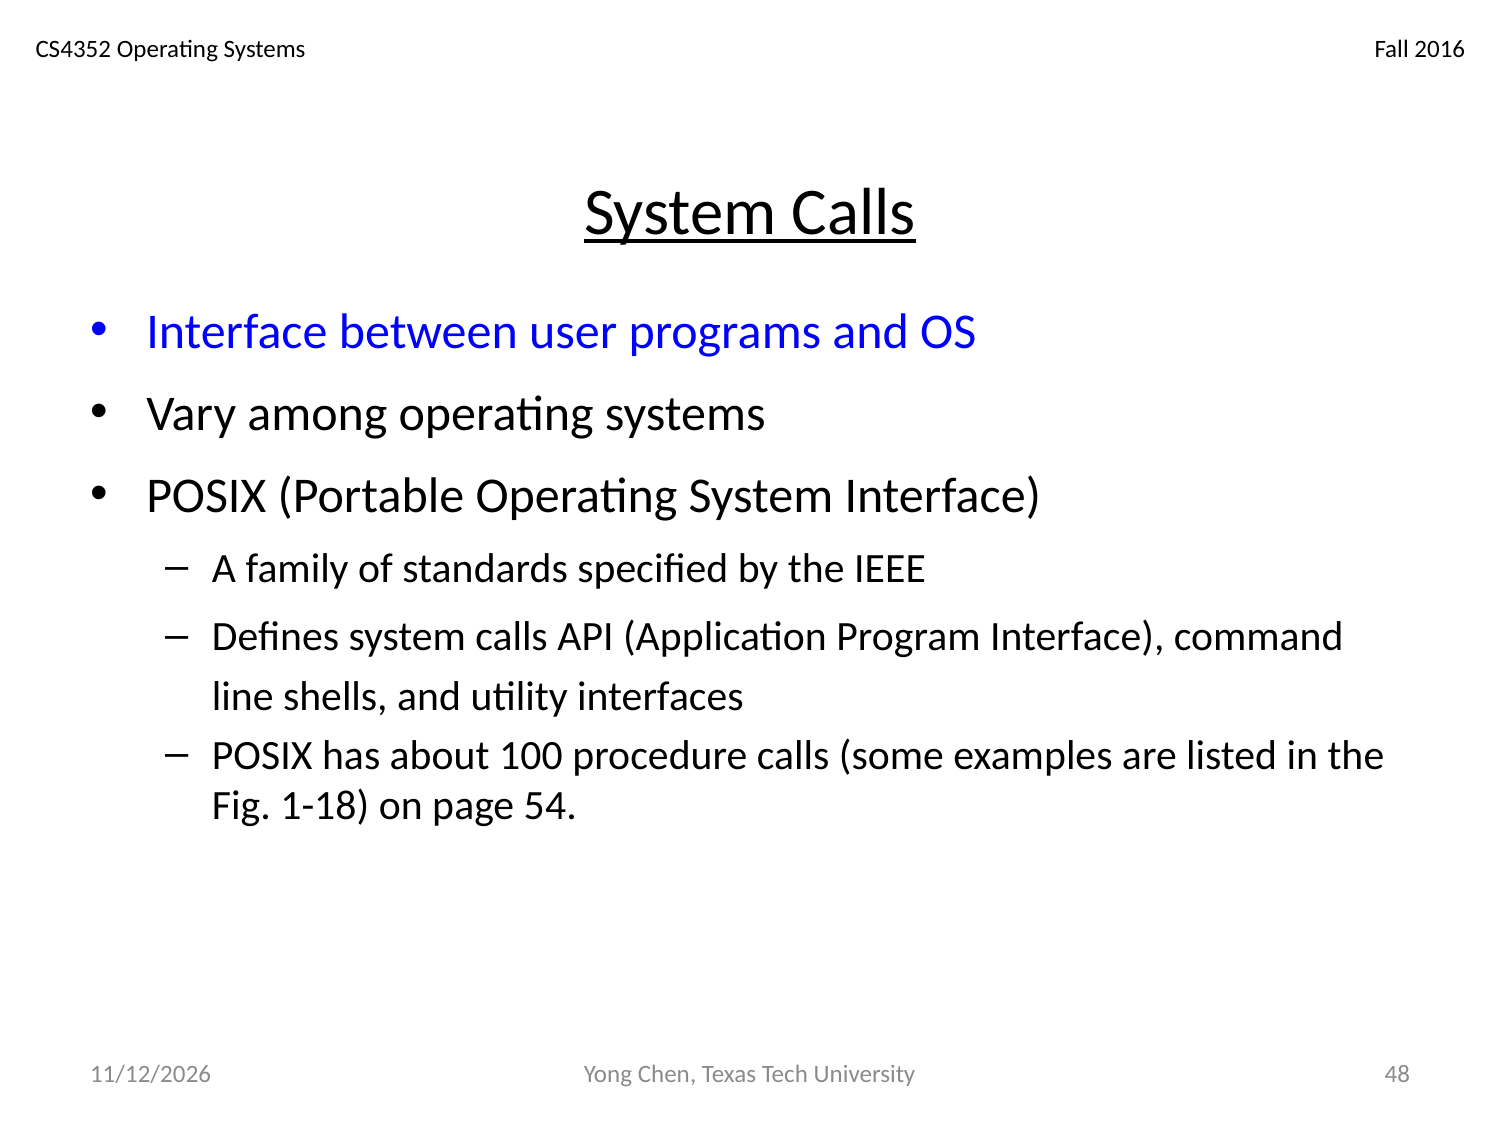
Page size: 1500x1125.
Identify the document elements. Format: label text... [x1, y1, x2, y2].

title System Calls [75, 160, 1425, 263]
list Interface between user programs and OS Vary among operating systems POSIX (Portable Operating System Interface) A family of standards specified by the IEEE Defines system calls API (Application Program Interface), command line shells, and utility interfaces POSIX has about 100 procedure calls (some examples are listed in the Fig. 1-18) on page 54. [75, 279, 1425, 1029]
slide_number 48 [1074, 1042, 1425, 1103]
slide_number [75, 1042, 425, 1103]
footer Yong Chen, Texas Tech University [512, 1042, 988, 1103]
